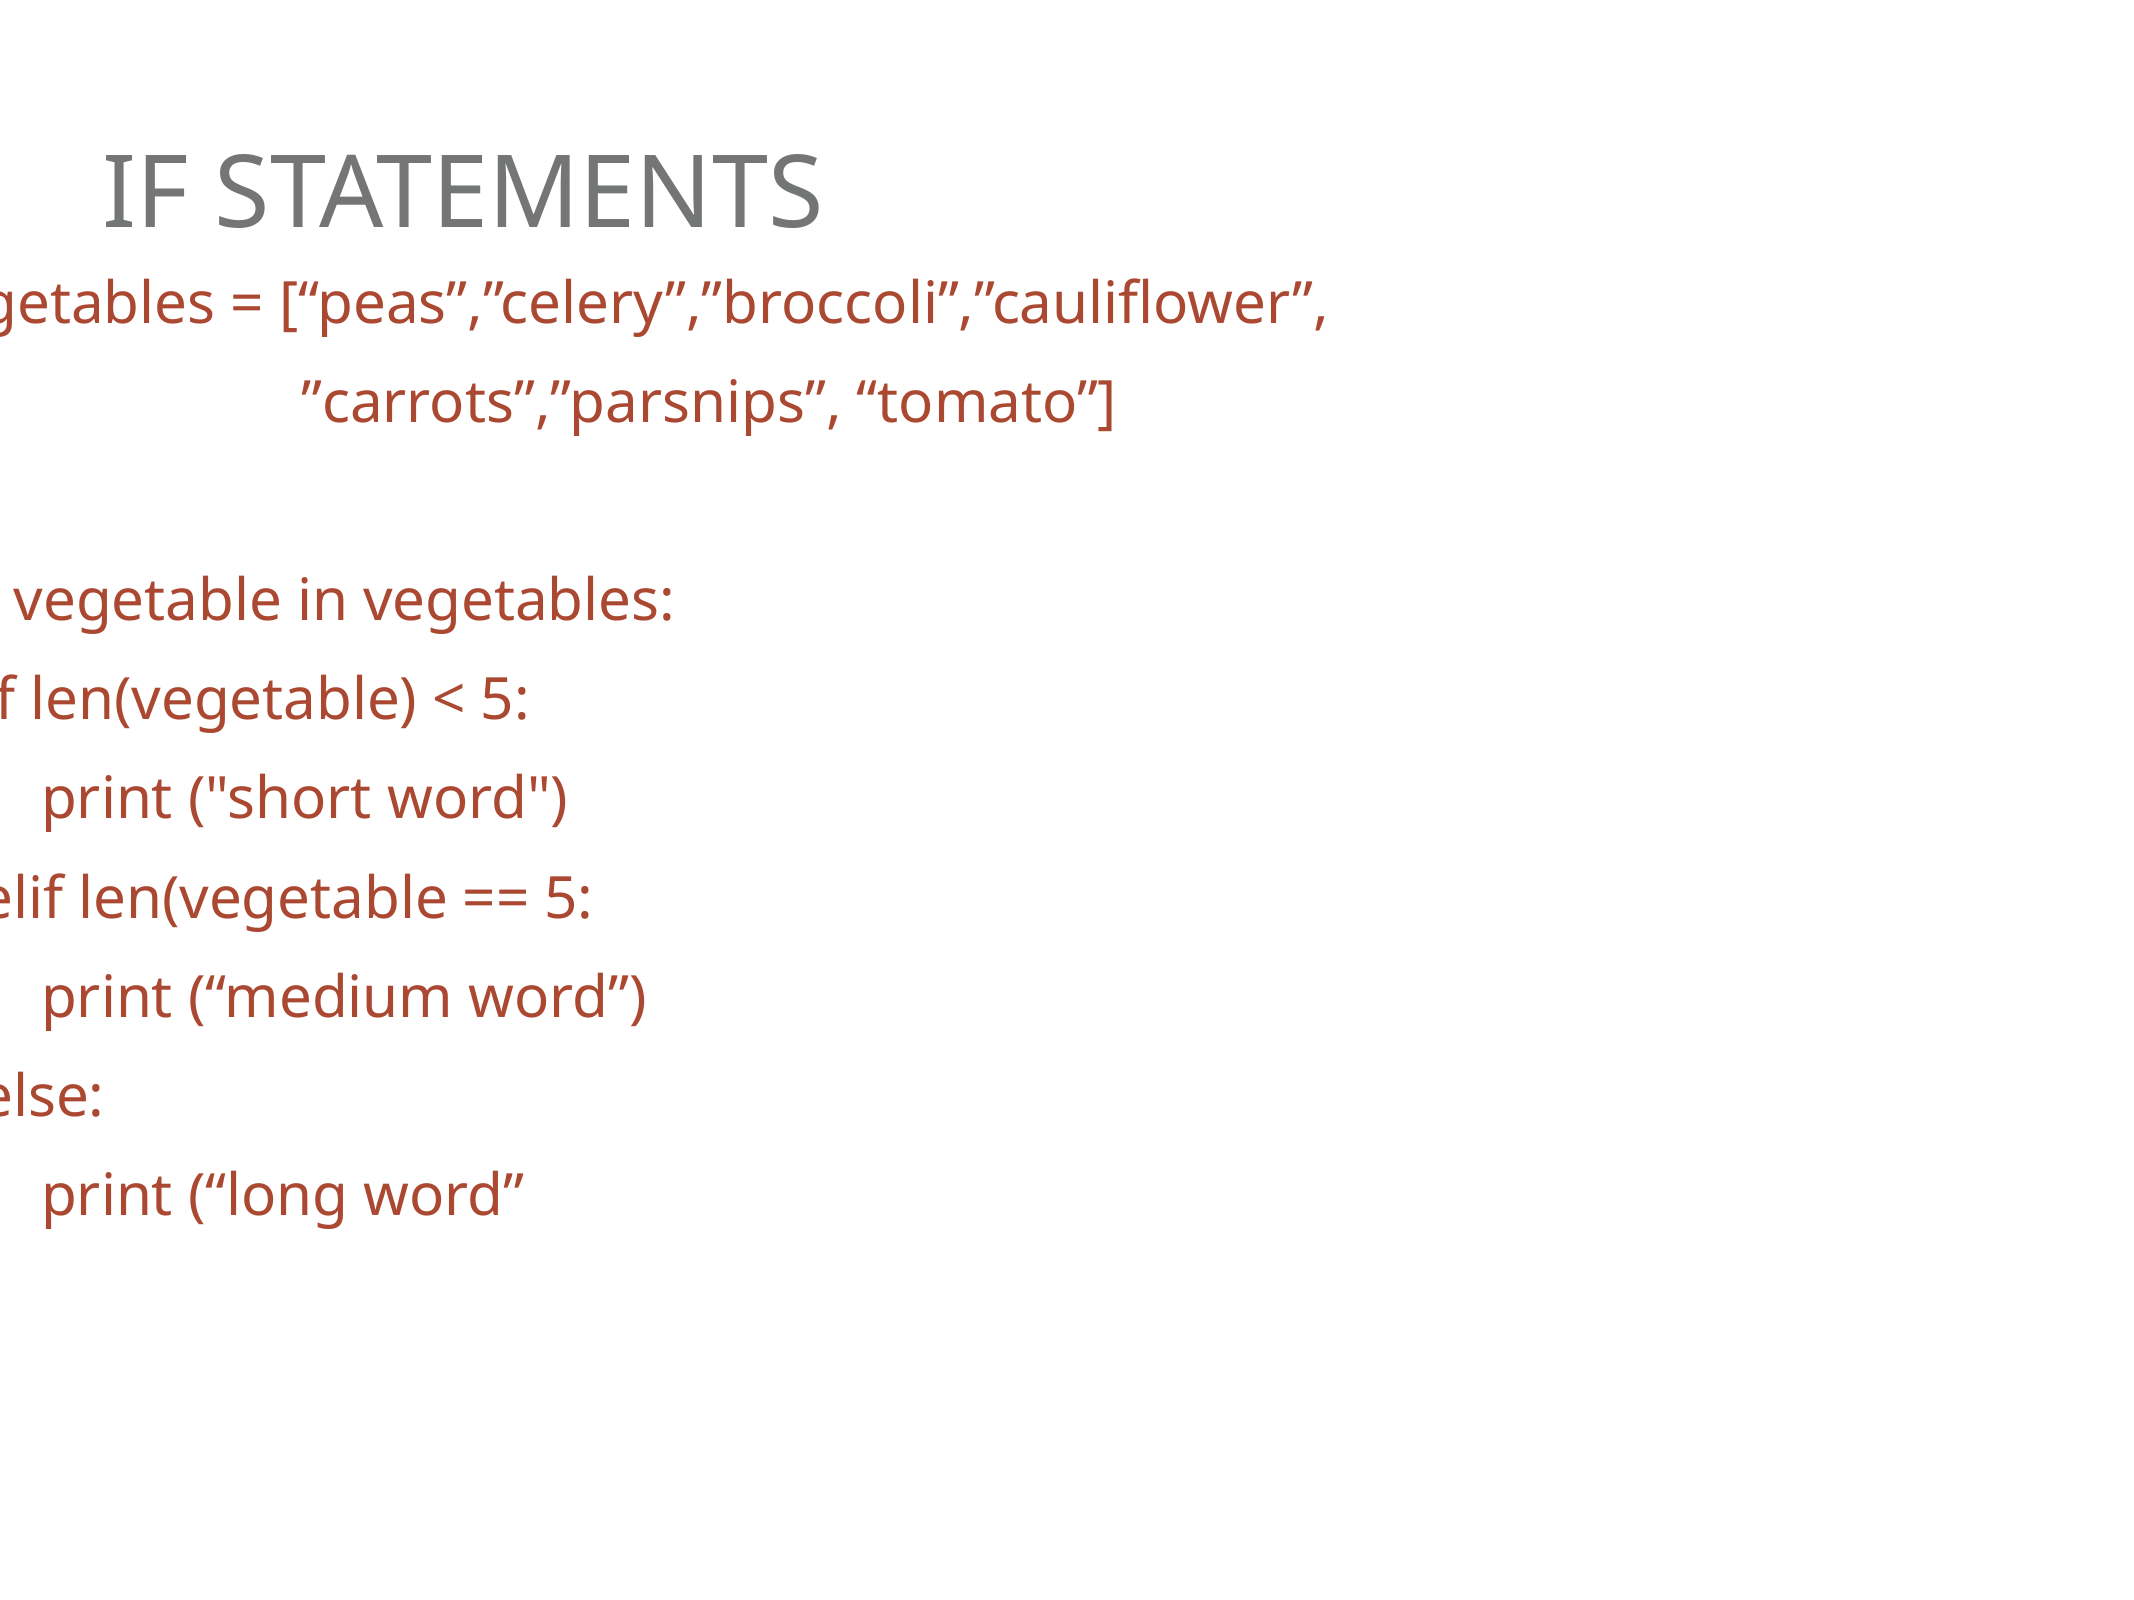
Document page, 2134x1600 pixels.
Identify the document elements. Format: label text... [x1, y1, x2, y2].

text_box vegetables = [“peas”,”celery”,”broccoli”,”cauliflower”, ”carrots”,”parsnips”, “tomato”] for vegetable in vegetables: if len(vegetable) < 5: print ("short word") elif len(vegetable == 5: print (“medium word”) else: print (“long word” [0, 58, 2134, 1236]
